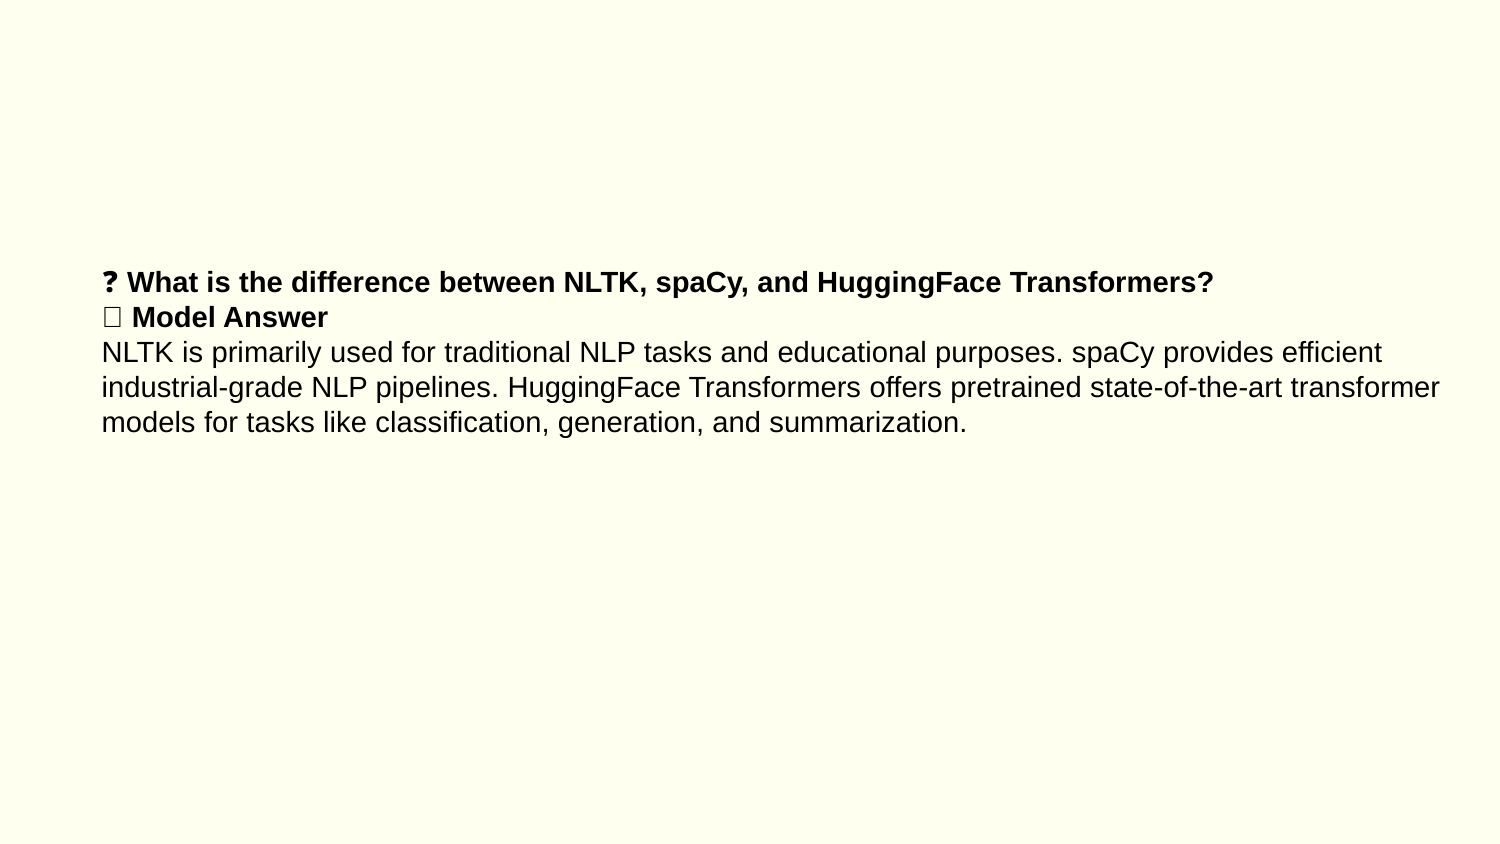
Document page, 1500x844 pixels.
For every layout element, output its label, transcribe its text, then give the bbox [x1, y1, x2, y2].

text_box ❓ What is the difference between NLTK, spaCy, and HuggingFace Transformers? ✅ Model Answer NLTK is primarily used for traditional NLP tasks and educational purposes. spaCy provides efficient industrial-grade NLP pipelines. HuggingFace Transformers offers pretrained state-of-the-art transformer models for tasks like classification, generation, and summarization. [86, 255, 1461, 446]
